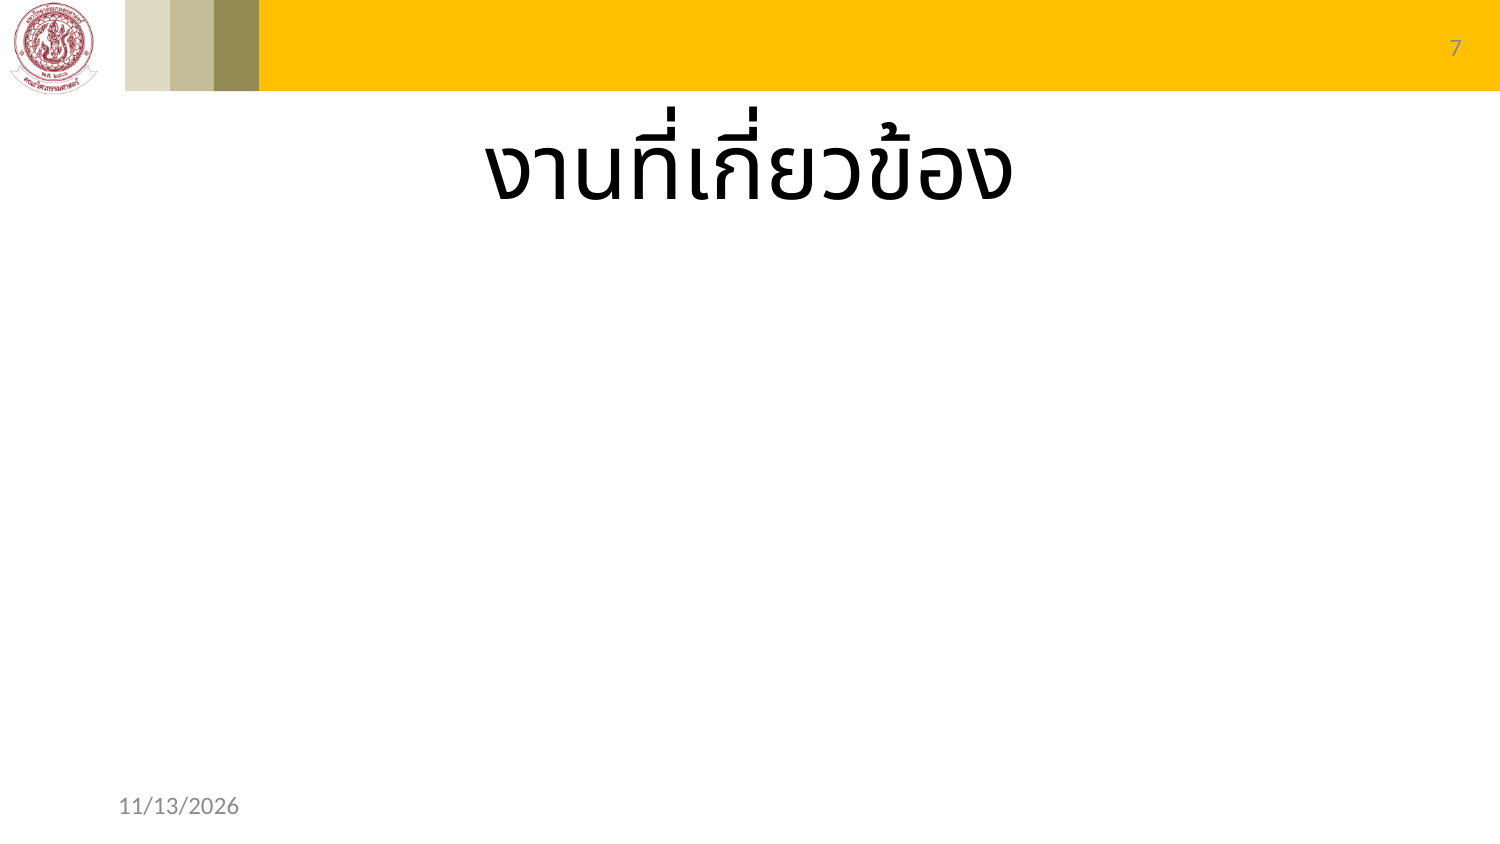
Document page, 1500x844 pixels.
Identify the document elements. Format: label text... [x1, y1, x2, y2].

picture [6, 0, 102, 113]
title งานที่เกี่ยวข้อง [76, 92, 1427, 233]
slide_number 7 [1411, 0, 1500, 92]
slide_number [103, 782, 441, 828]
